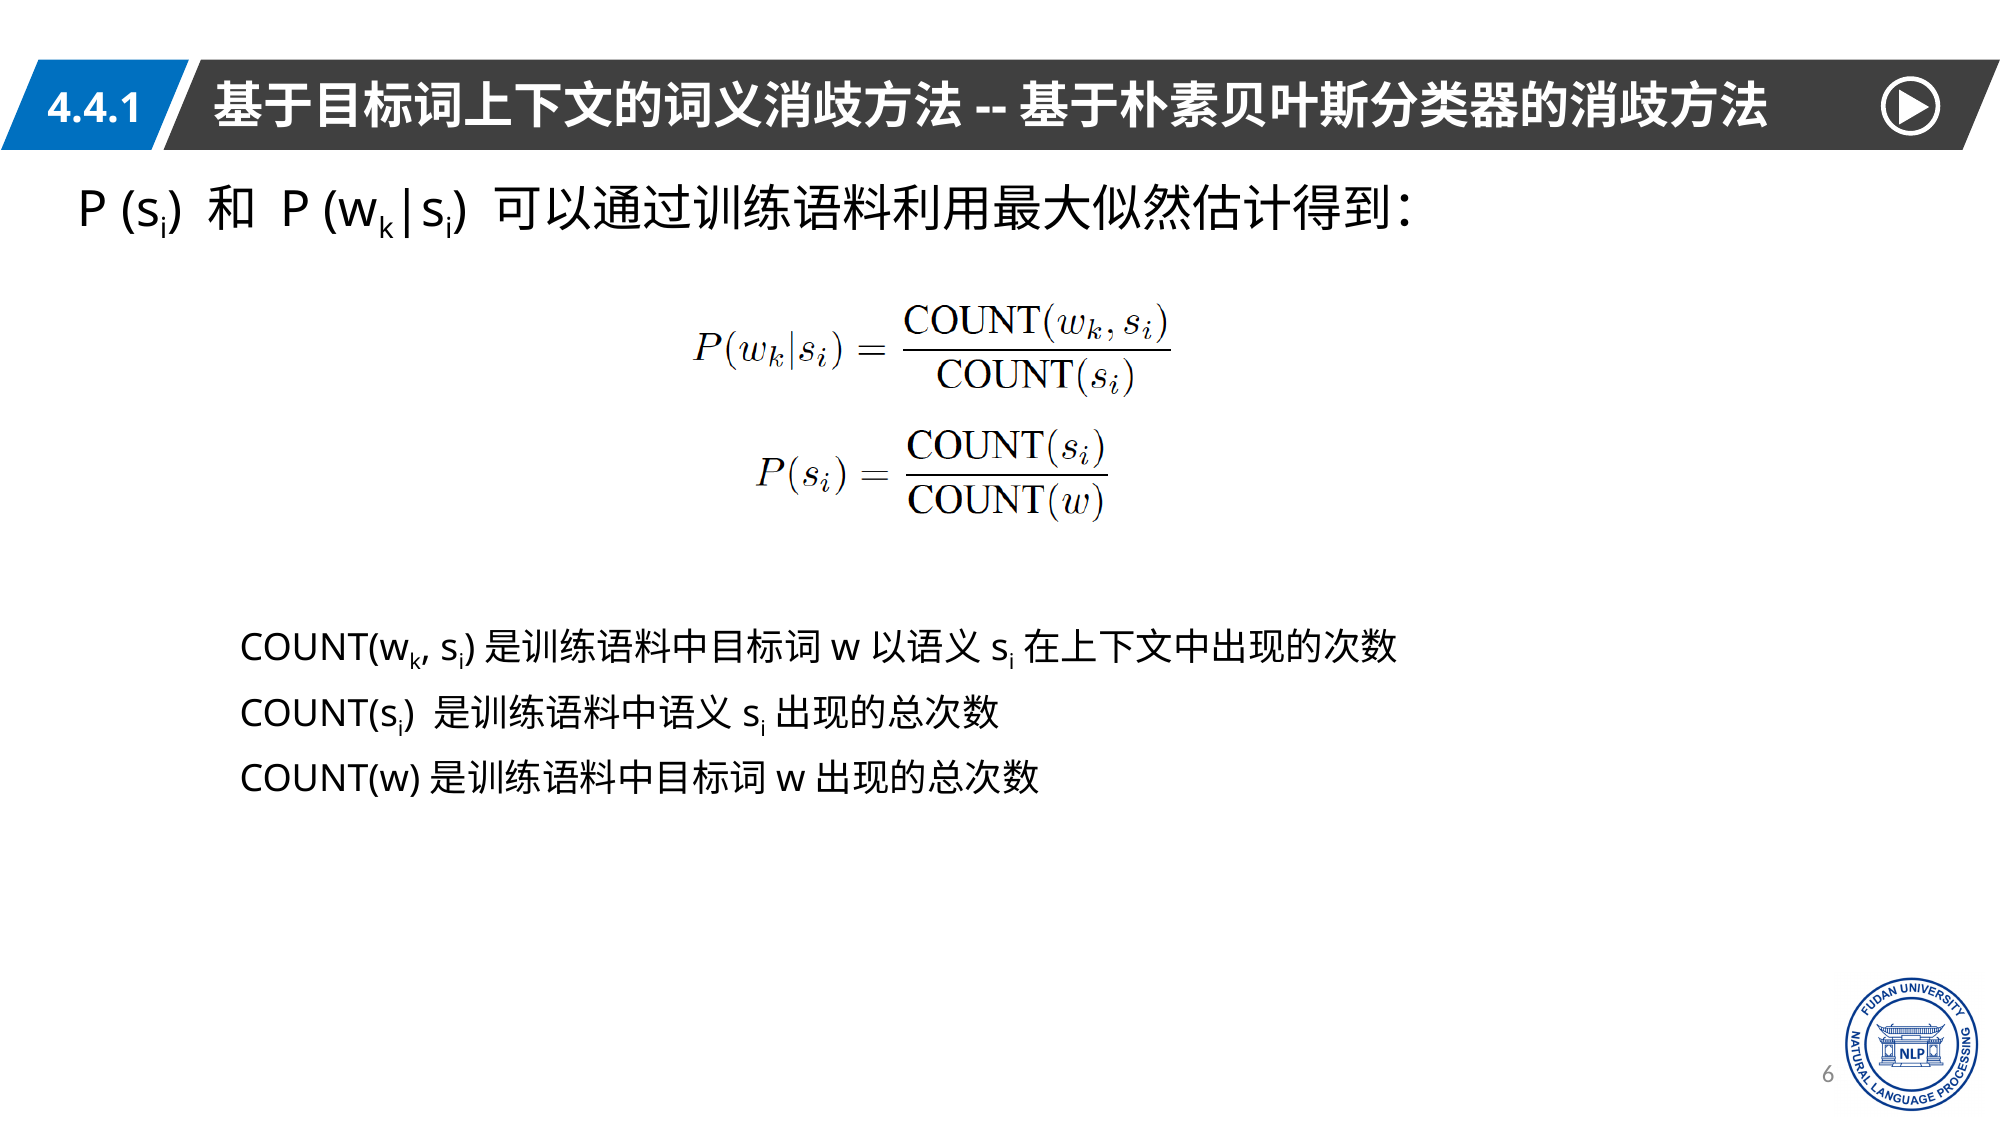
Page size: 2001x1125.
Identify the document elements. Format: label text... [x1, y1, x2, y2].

text_box 基于目标词上下文的词义消歧方法--基于朴素贝叶斯分类器的消歧方法 [198, 66, 1785, 142]
text_box 4.4.1 [26, 73, 164, 138]
text_box [1, 89, 157, 150]
text_box [163, 59, 2000, 150]
text_box [32, 59, 189, 120]
picture [1834, 972, 1985, 1117]
slide_number 62 [1412, 1042, 1863, 1103]
text_box COUNT(wk, si)是训练语料中目标词w以语义si在上下文中出现的次数 COUNT(si) 是训练语料中语义si出现的总次数 COUNT(w)是训练语料中目标词w出现的总次数 [224, 600, 1786, 807]
text_box P (si) 和 P (wk|si) 可以通过训练语料利用最大似然估计得到： [63, 168, 1884, 252]
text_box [1883, 78, 1939, 134]
picture [675, 269, 1201, 535]
